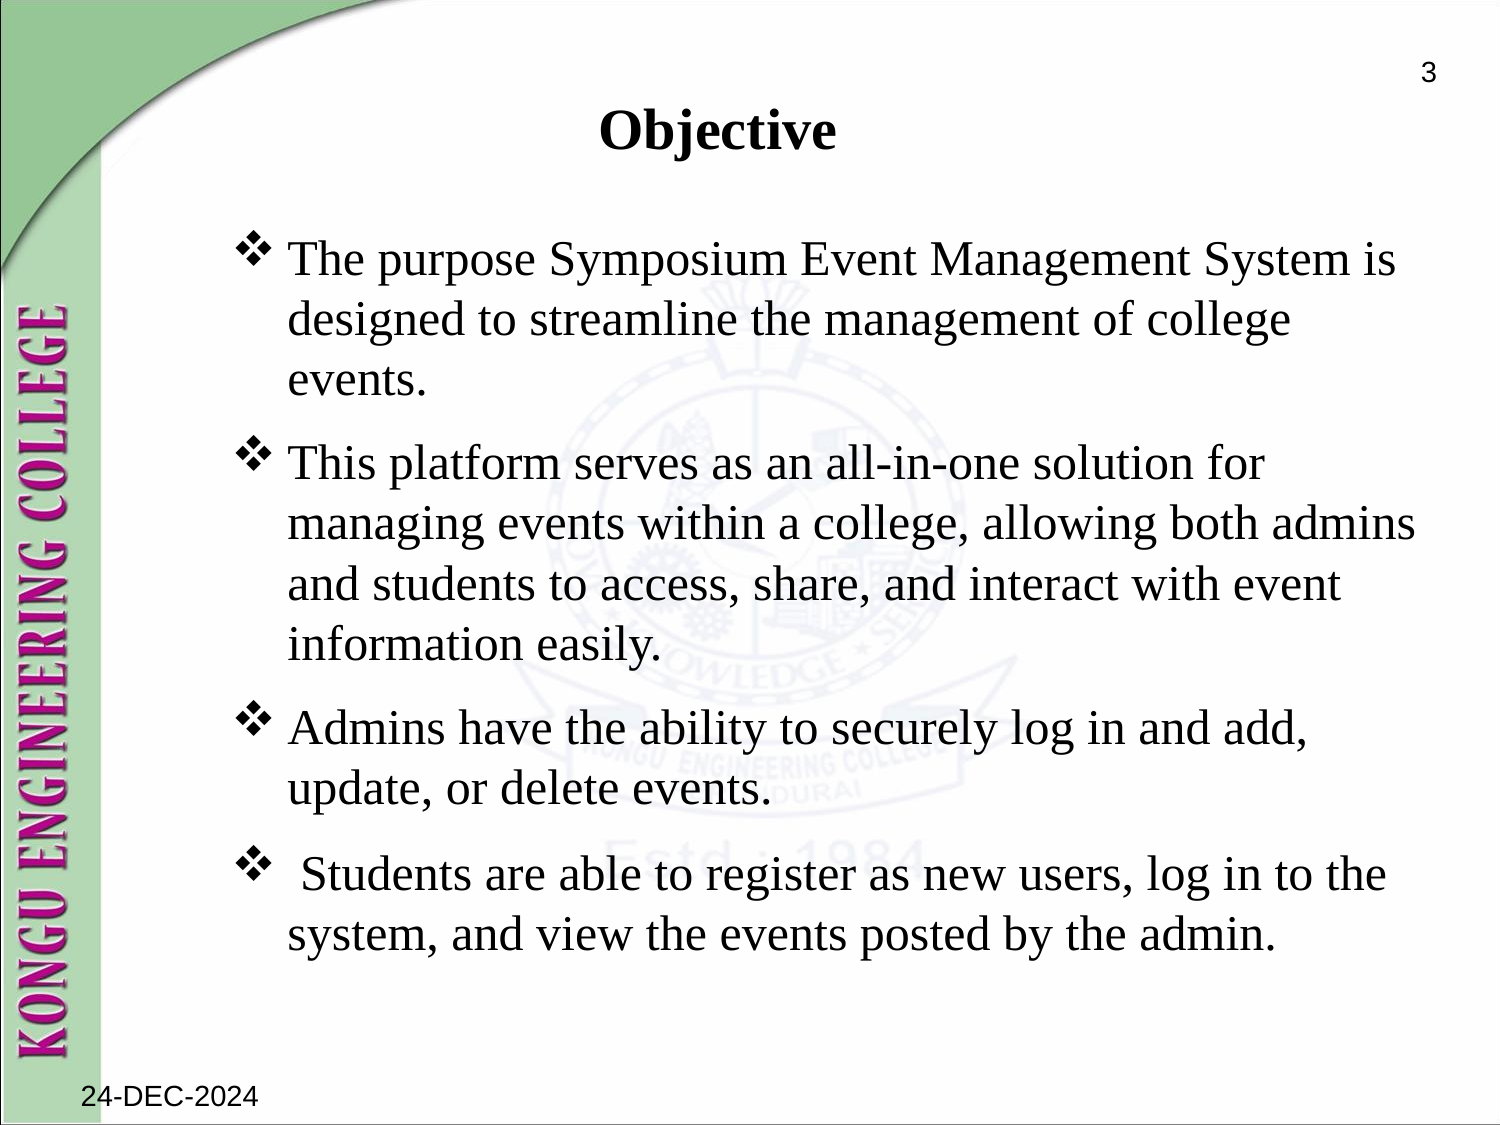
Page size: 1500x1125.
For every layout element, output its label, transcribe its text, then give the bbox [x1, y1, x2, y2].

picture [0, 0, 1500, 1125]
list The purpose Symposium Event Management System is designed to streamline the management of college events. This platform serves as an all-in-one solution for managing events within a college, allowing both admins and students to access, share, and interact with event information easily. Admins have the ability to securely log in and add, update, or delete events. Students are able to register as new users, log in to the system, and view the events posted by the admin. [141, 217, 1460, 1096]
text_box 3 [1405, 45, 1469, 96]
text_box 24-DEC-2024 [65, 1070, 275, 1120]
title Objective [42, 0, 1393, 162]
